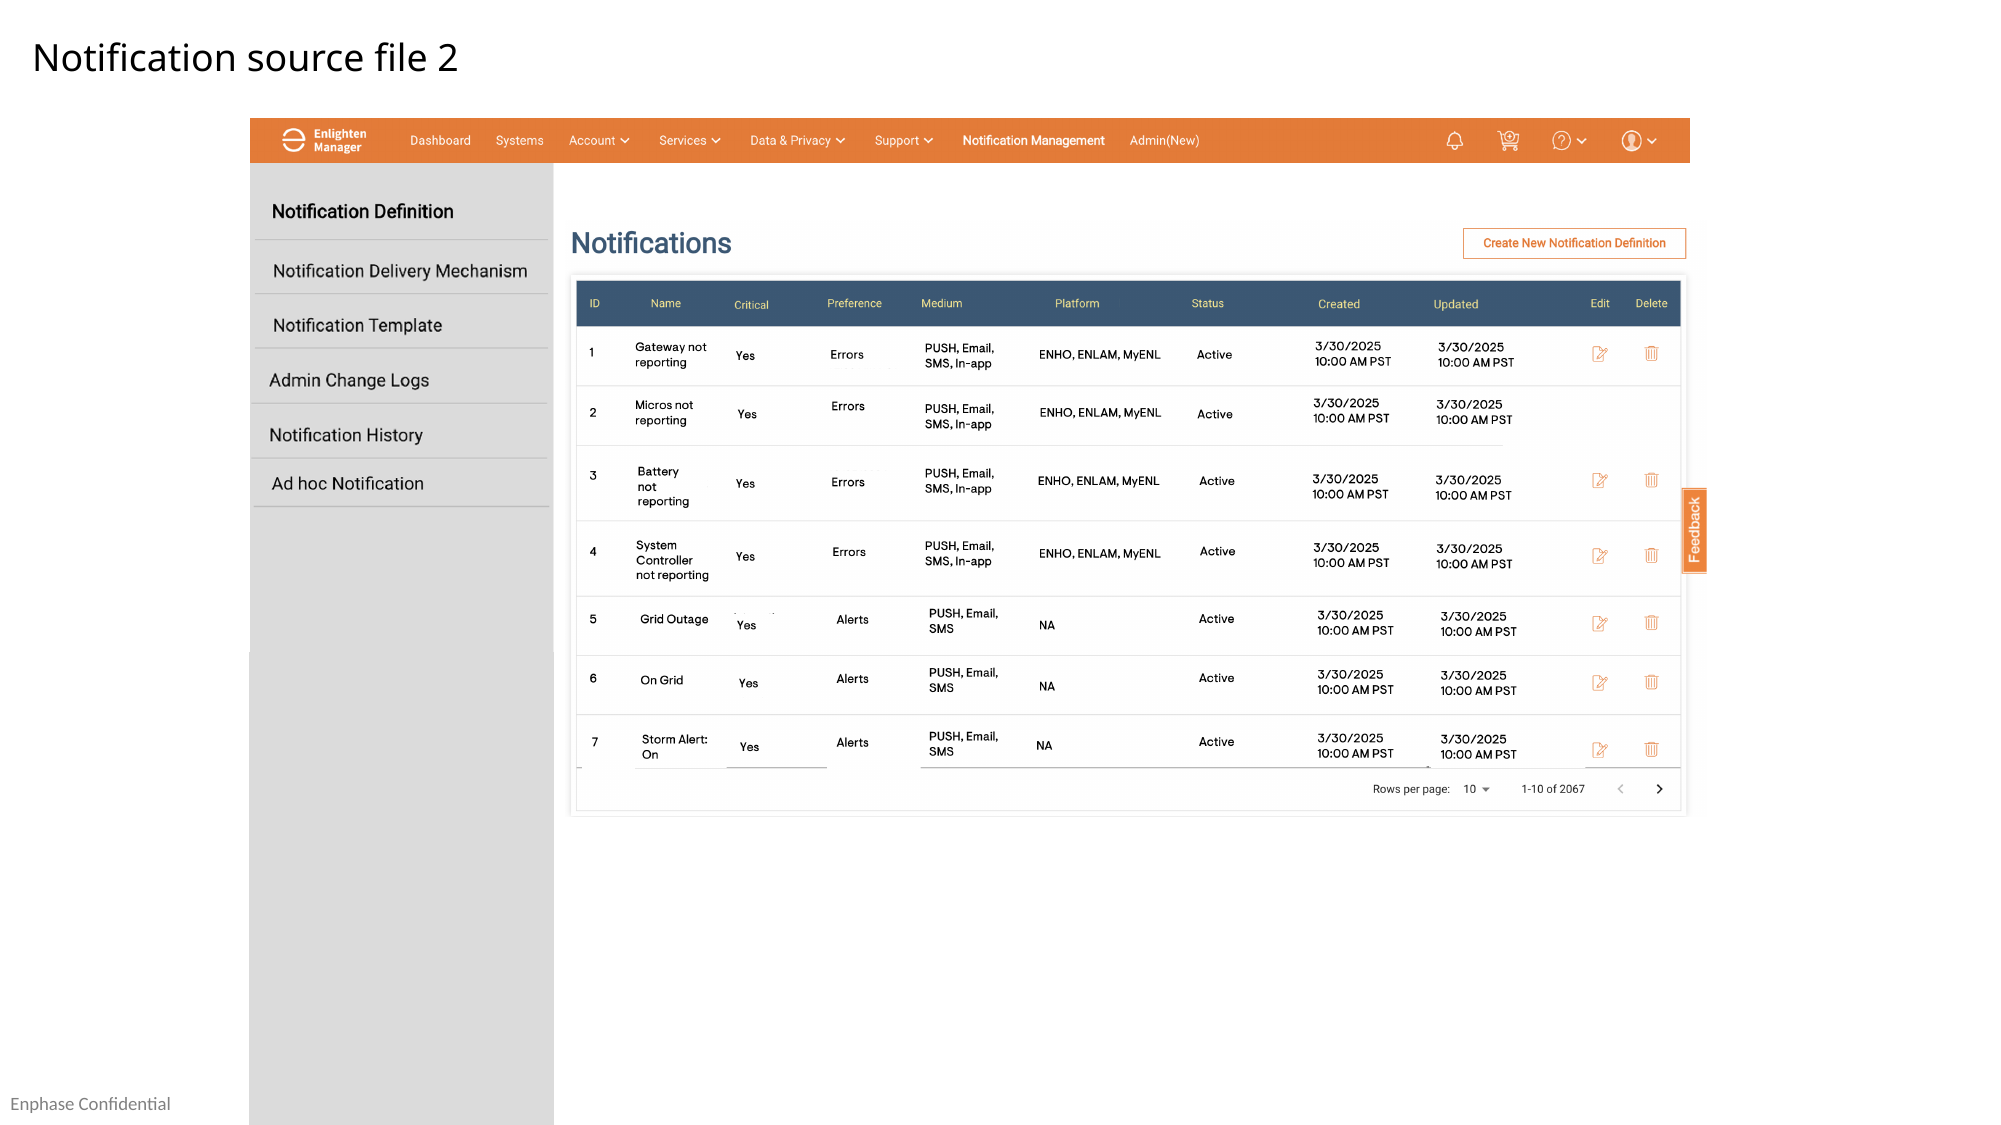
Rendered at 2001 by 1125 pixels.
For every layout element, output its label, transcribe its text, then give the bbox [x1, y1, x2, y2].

text_box Notification source file 2 [17, 26, 485, 87]
picture [564, 220, 1708, 817]
picture [249, 118, 1691, 1125]
